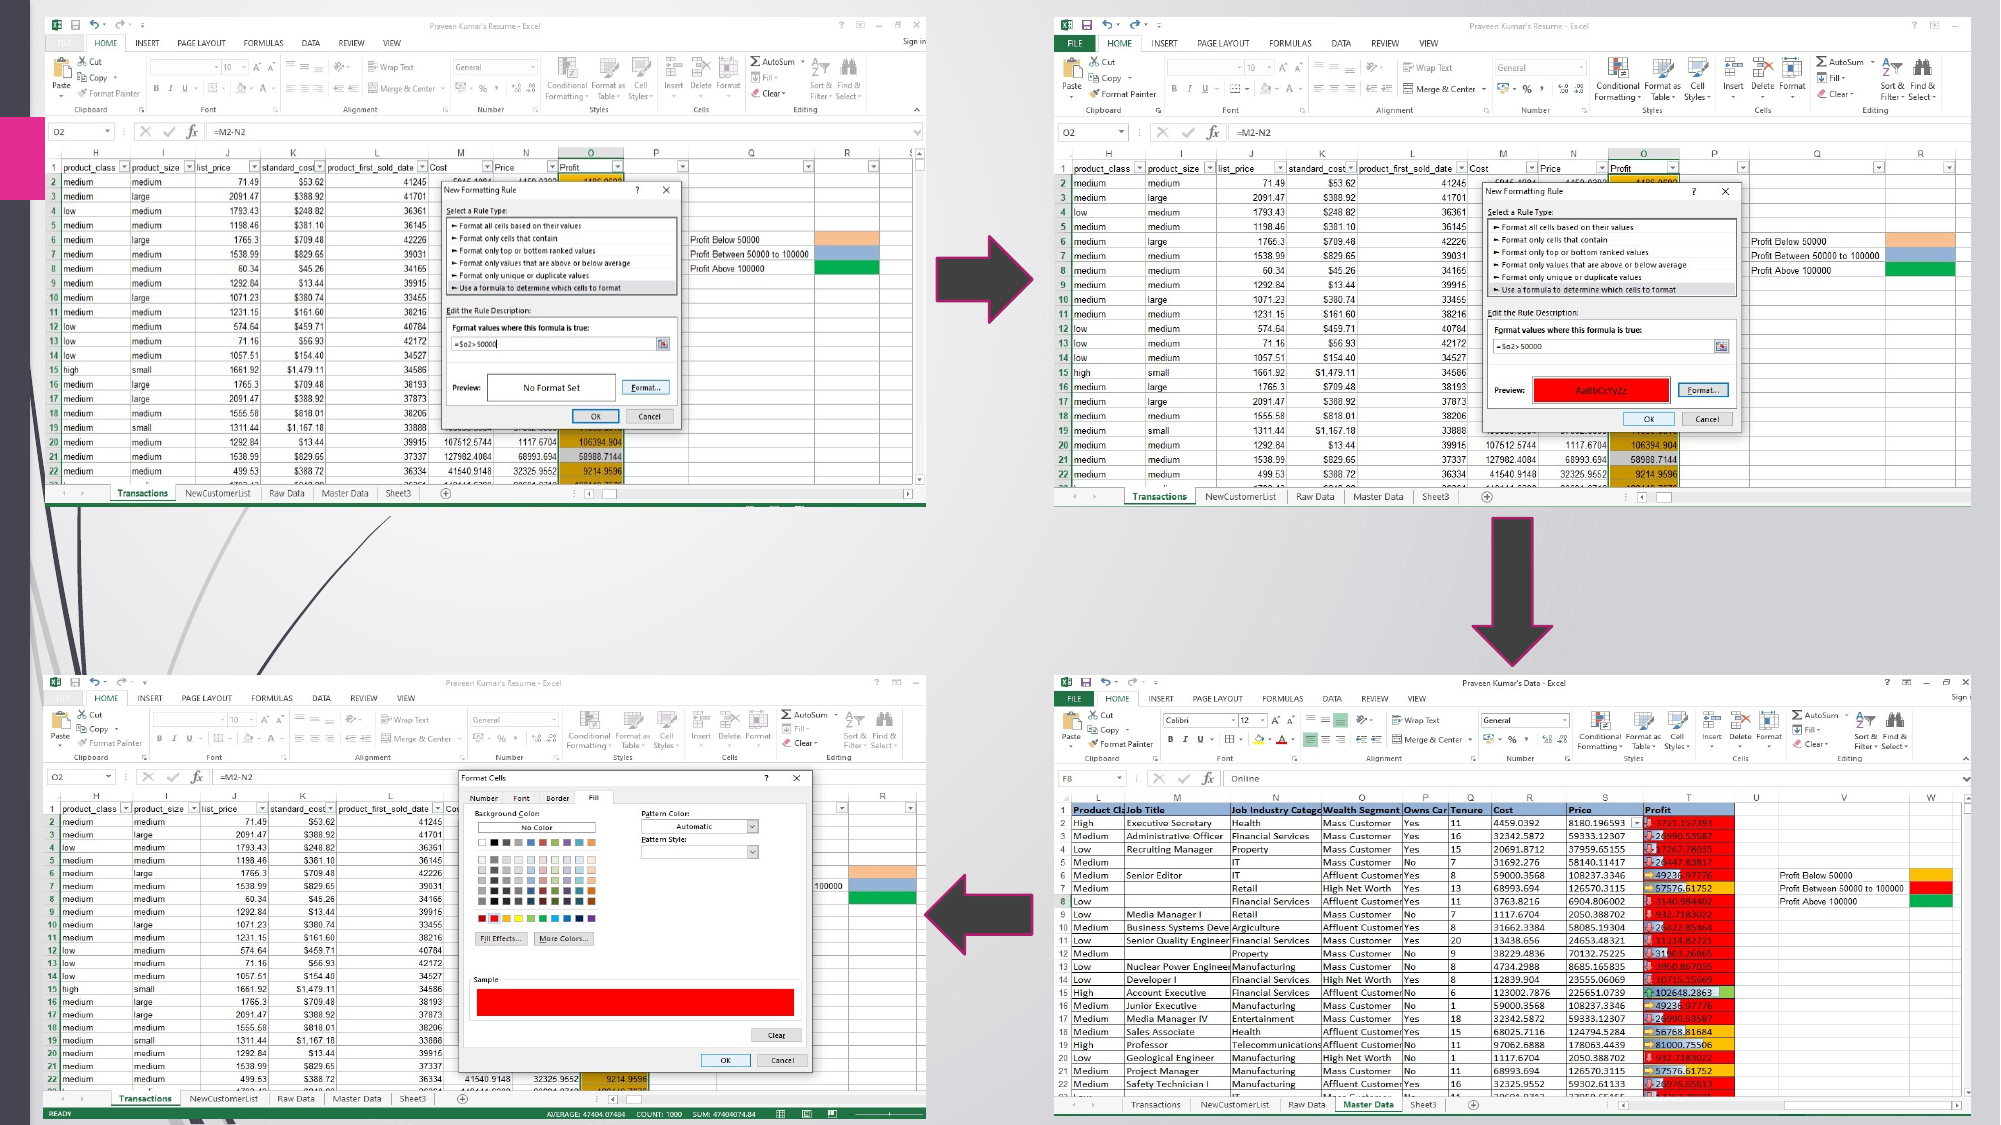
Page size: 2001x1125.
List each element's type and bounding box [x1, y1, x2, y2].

text_box [935, 235, 1034, 324]
picture [45, 17, 926, 507]
picture [1054, 17, 1971, 507]
picture [42, 674, 926, 1119]
text_box [929, 873, 1034, 956]
text_box [1471, 516, 1554, 667]
picture [1054, 674, 1971, 1116]
